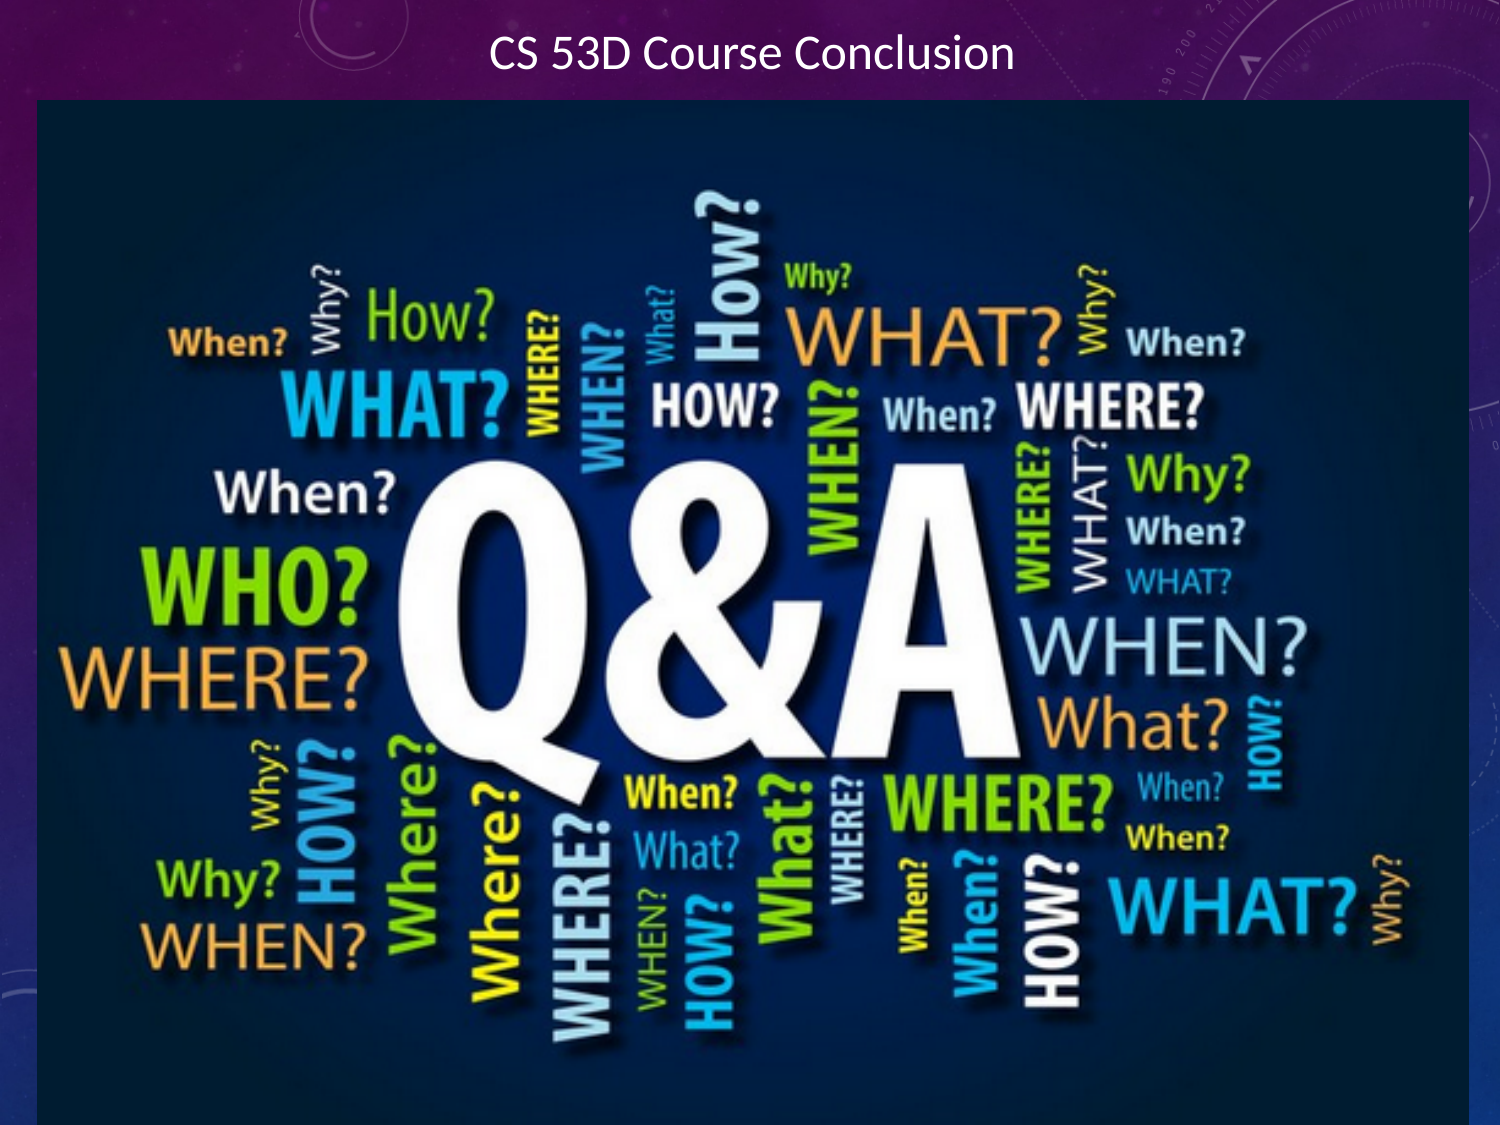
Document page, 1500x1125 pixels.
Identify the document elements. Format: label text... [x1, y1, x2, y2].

text_box CS 53D Course Conclusion [474, 11, 1031, 87]
picture [0, 0, 1500, 1125]
